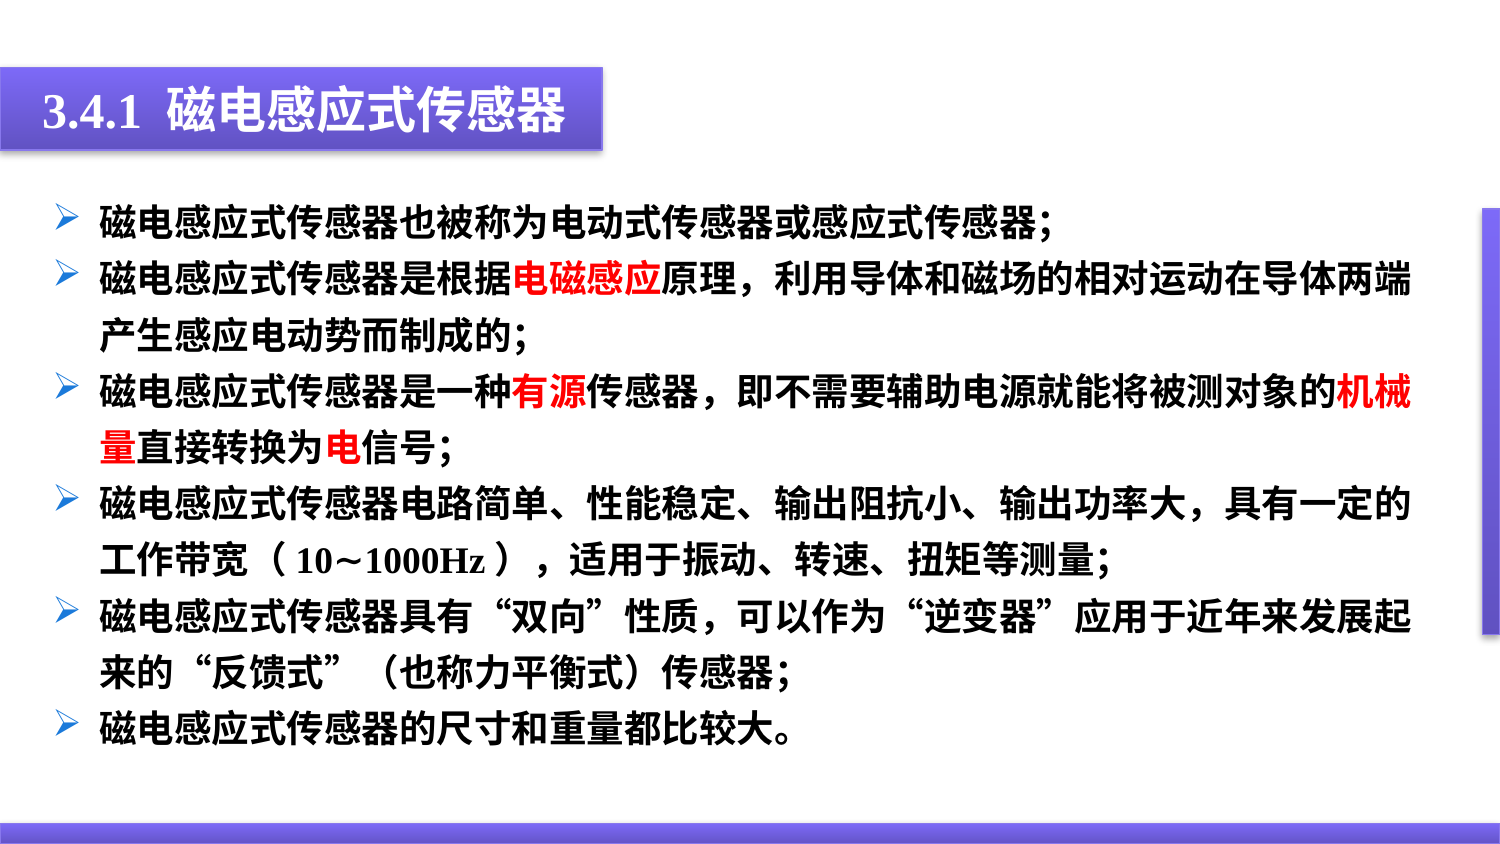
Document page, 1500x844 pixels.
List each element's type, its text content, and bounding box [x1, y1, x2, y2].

text_box [0, 67, 603, 151]
text_box 磁电感应式传感器也被称为电动式传感器或感应式传感器； 磁电感应式传感器是根据电磁感应原理，利用导体和磁场的相对运动在导体两端产生感应电动势而制成的； 磁电感应式传感器是一种有源传感器，即不需要辅助电源就能将被测对象的机械量直接转换为电信号； 磁电感应式传感器电路简单、性能稳定、输出阻抗小、输出功率大，具有一定的工作带宽（10∼1000Hz），适用于振动、转速、扭矩等测量； 磁电感应式传感器具有“双向”性质，可以作为“逆变器”应用于近年来发展起来的“反馈式”（也称力平衡式）传感器； 磁电感应式传感器的尺寸和重量都比较大。 [37, 180, 1463, 758]
text_box 3.4.1 磁电感应式传感器 [14, 71, 582, 206]
